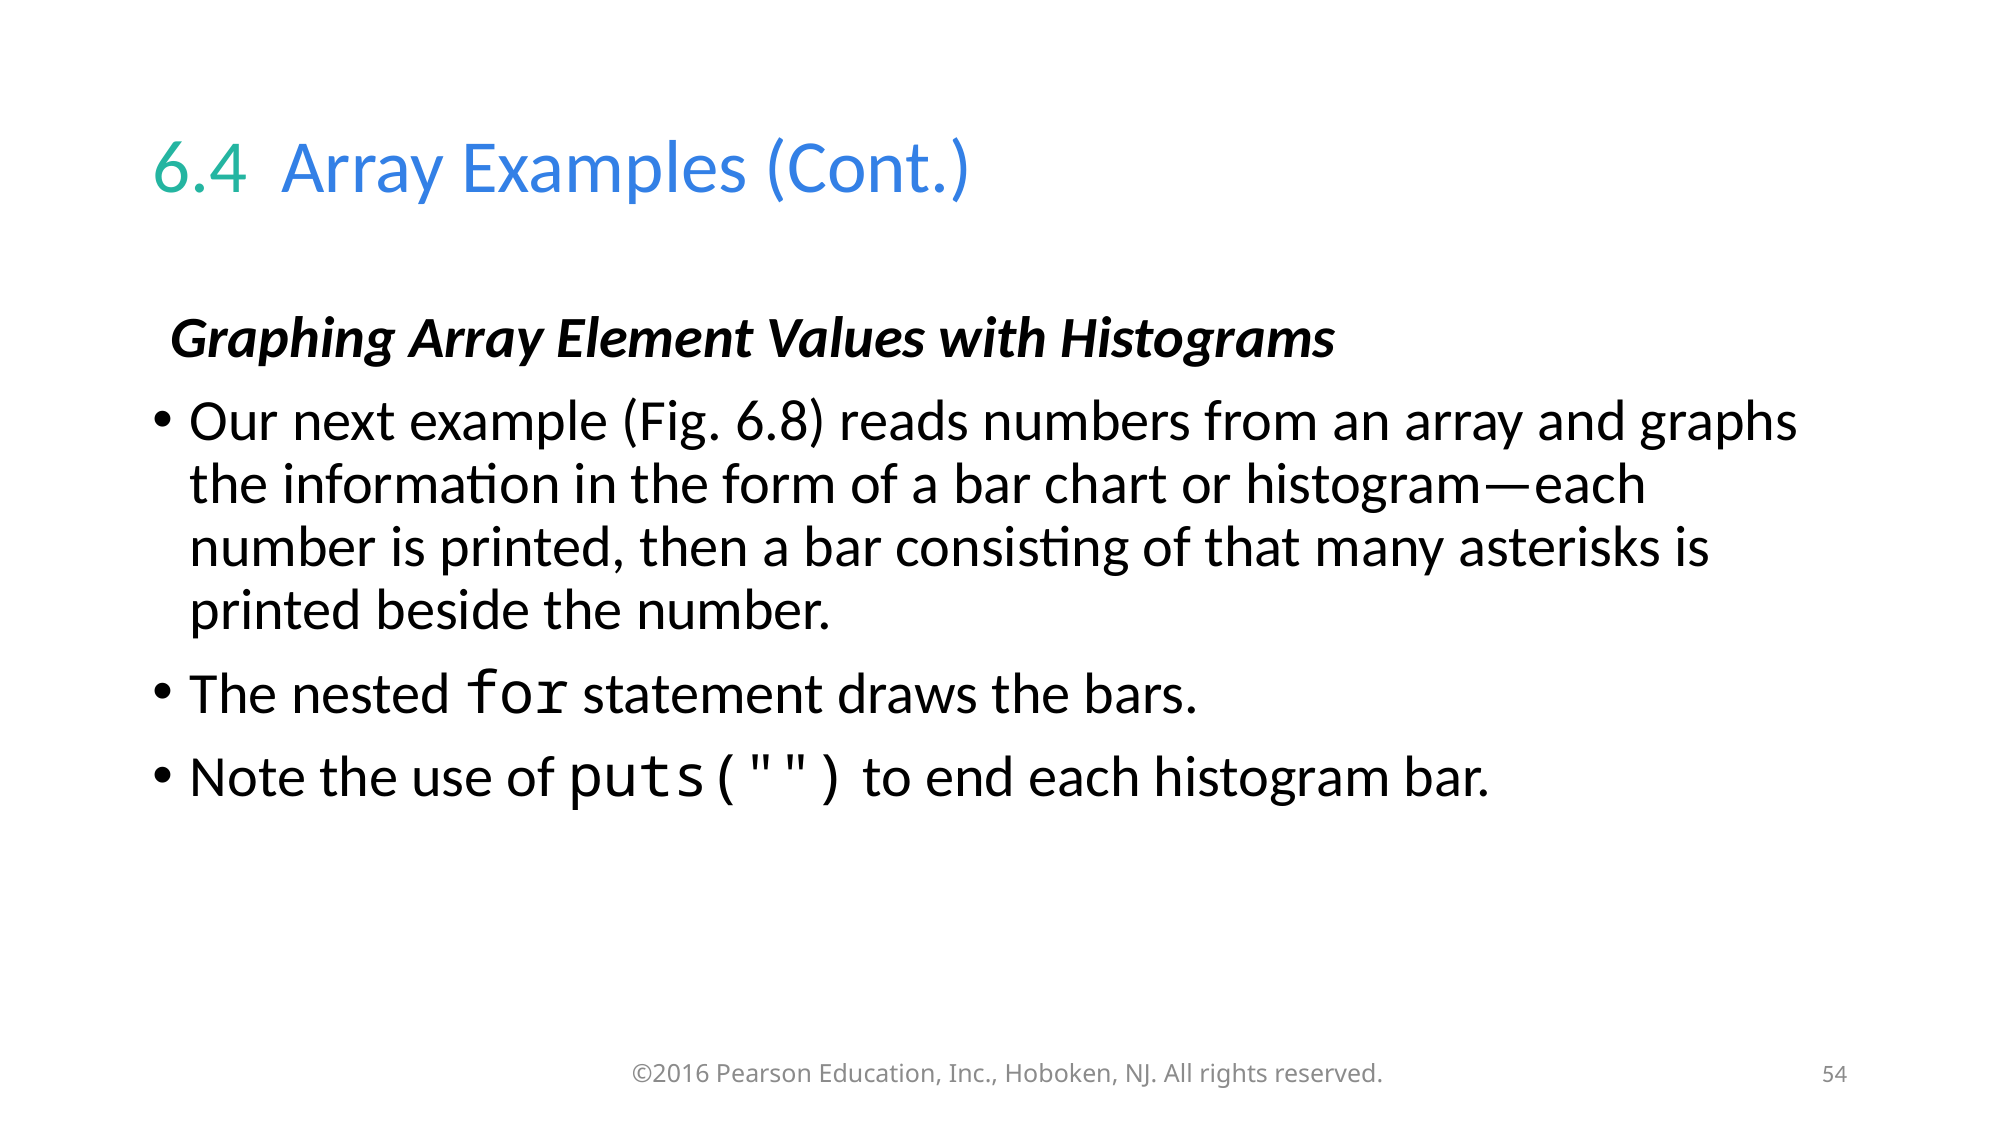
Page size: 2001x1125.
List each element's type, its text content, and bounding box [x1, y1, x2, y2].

list Graphing Array Element Values with Histograms Our next example (Fig. 6.8) reads numbers from an array and graphs the information in the form of a bar chart or histogram—each number is printed, then a bar consisting of that many asterisks is printed beside the number. The nested for statement draws the bars. Note the use of puts("") to end each histogram bar. [137, 299, 1863, 1014]
title 6.4 Array Examples (Cont.) [137, 59, 1863, 278]
footer ©2016 Pearson Education, Inc., Hoboken, NJ. All rights reserved. [483, 1042, 1412, 1103]
slide_number 54 [1412, 1042, 1863, 1103]
